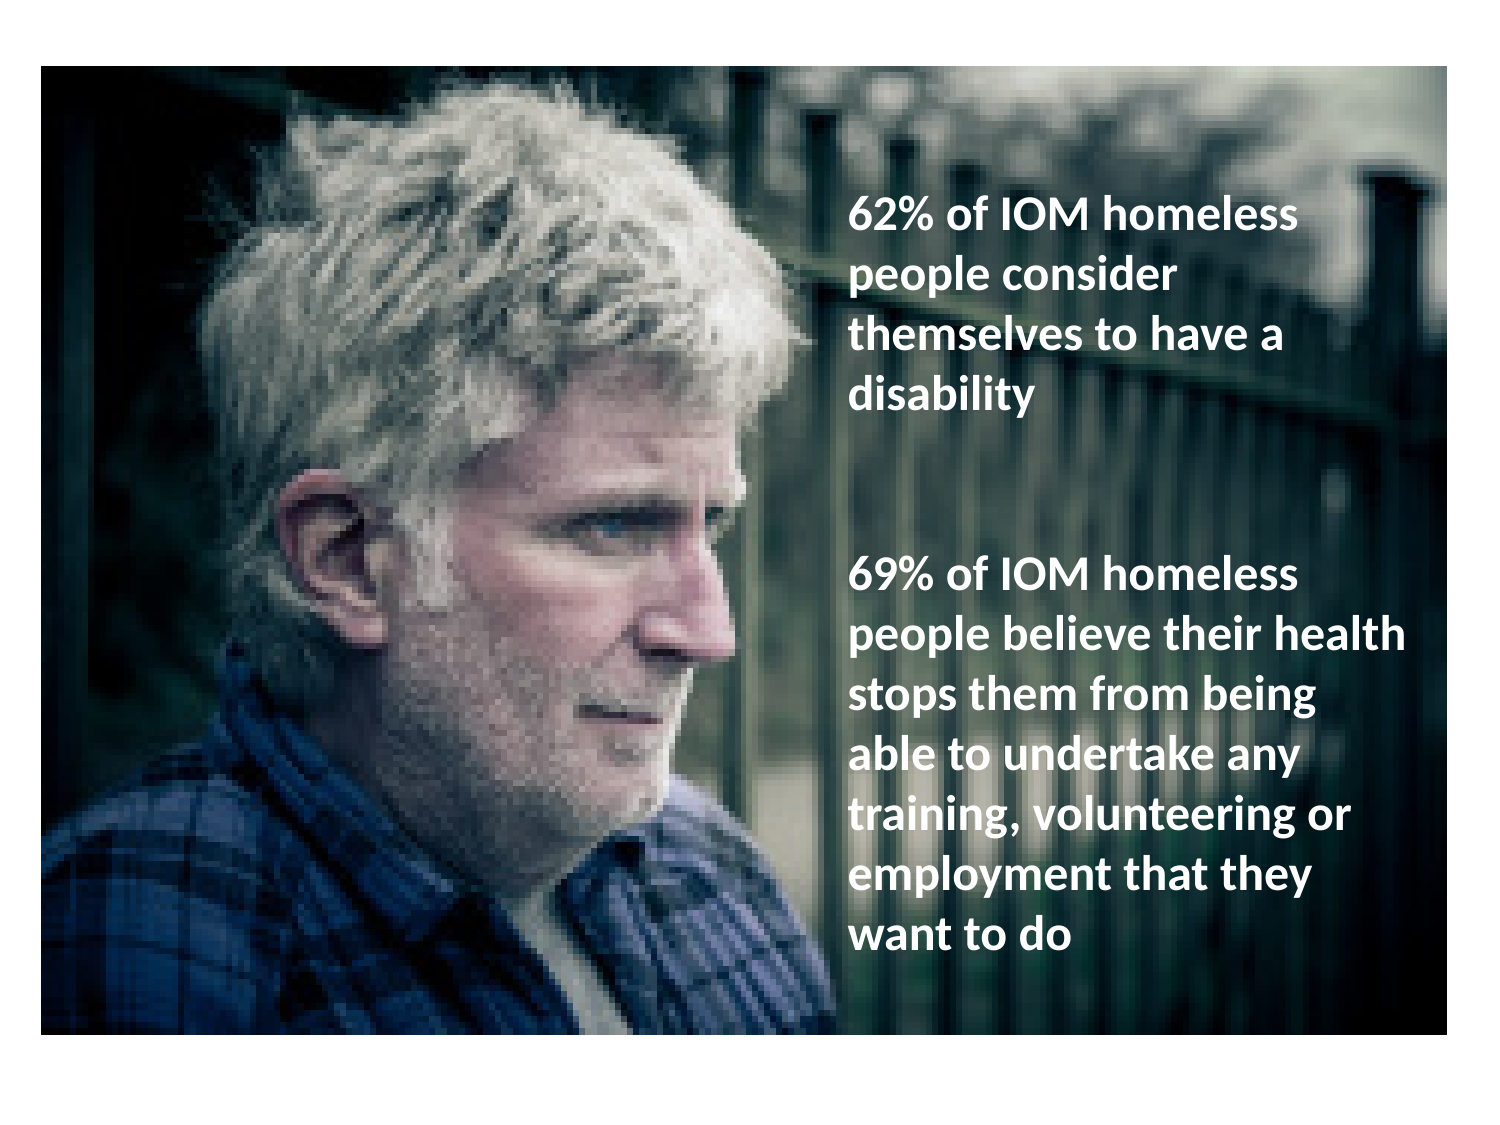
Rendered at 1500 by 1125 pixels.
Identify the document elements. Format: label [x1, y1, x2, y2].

picture [40, 66, 1448, 1036]
